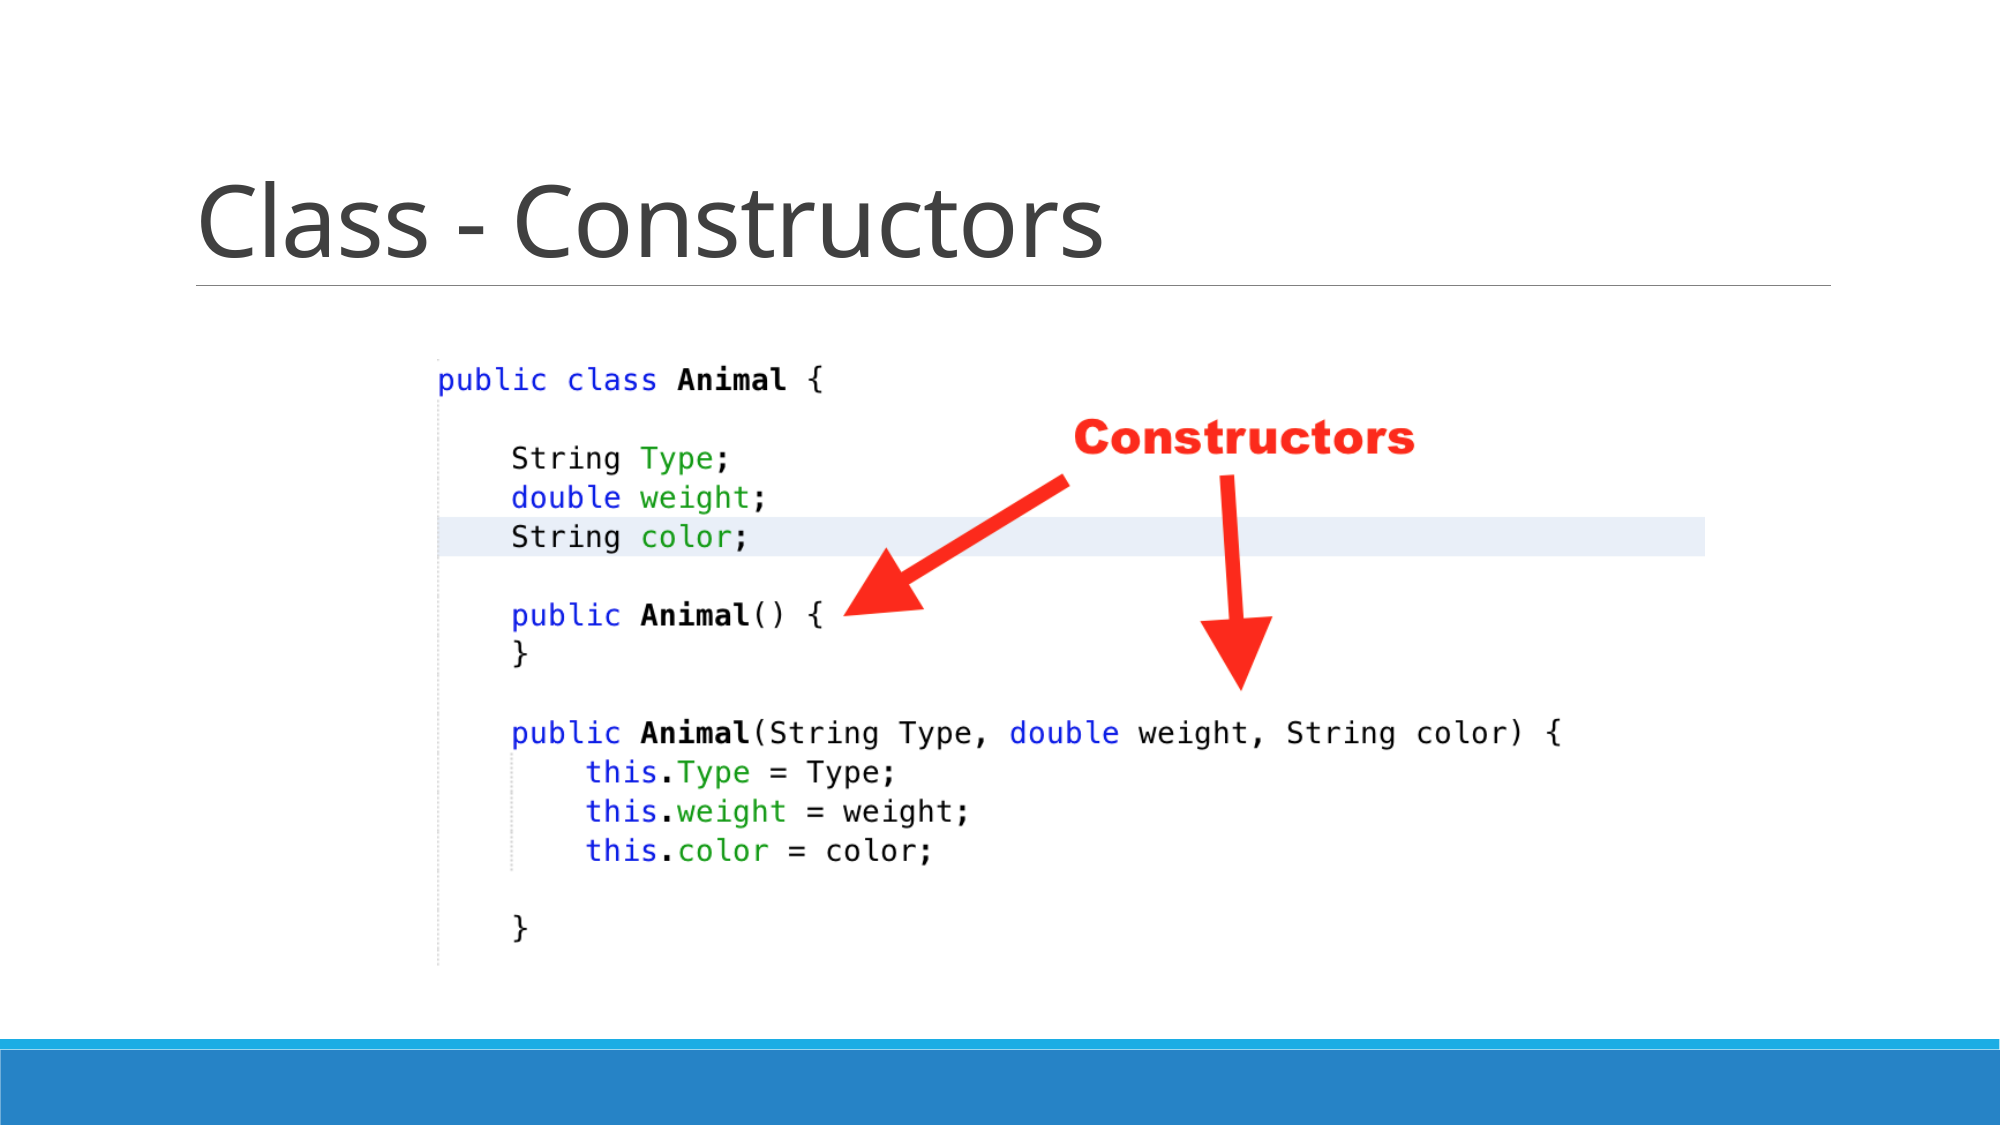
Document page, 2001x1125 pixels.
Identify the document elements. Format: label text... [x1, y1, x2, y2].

picture [427, 358, 1706, 967]
title Class - Constructors [180, 47, 1830, 285]
